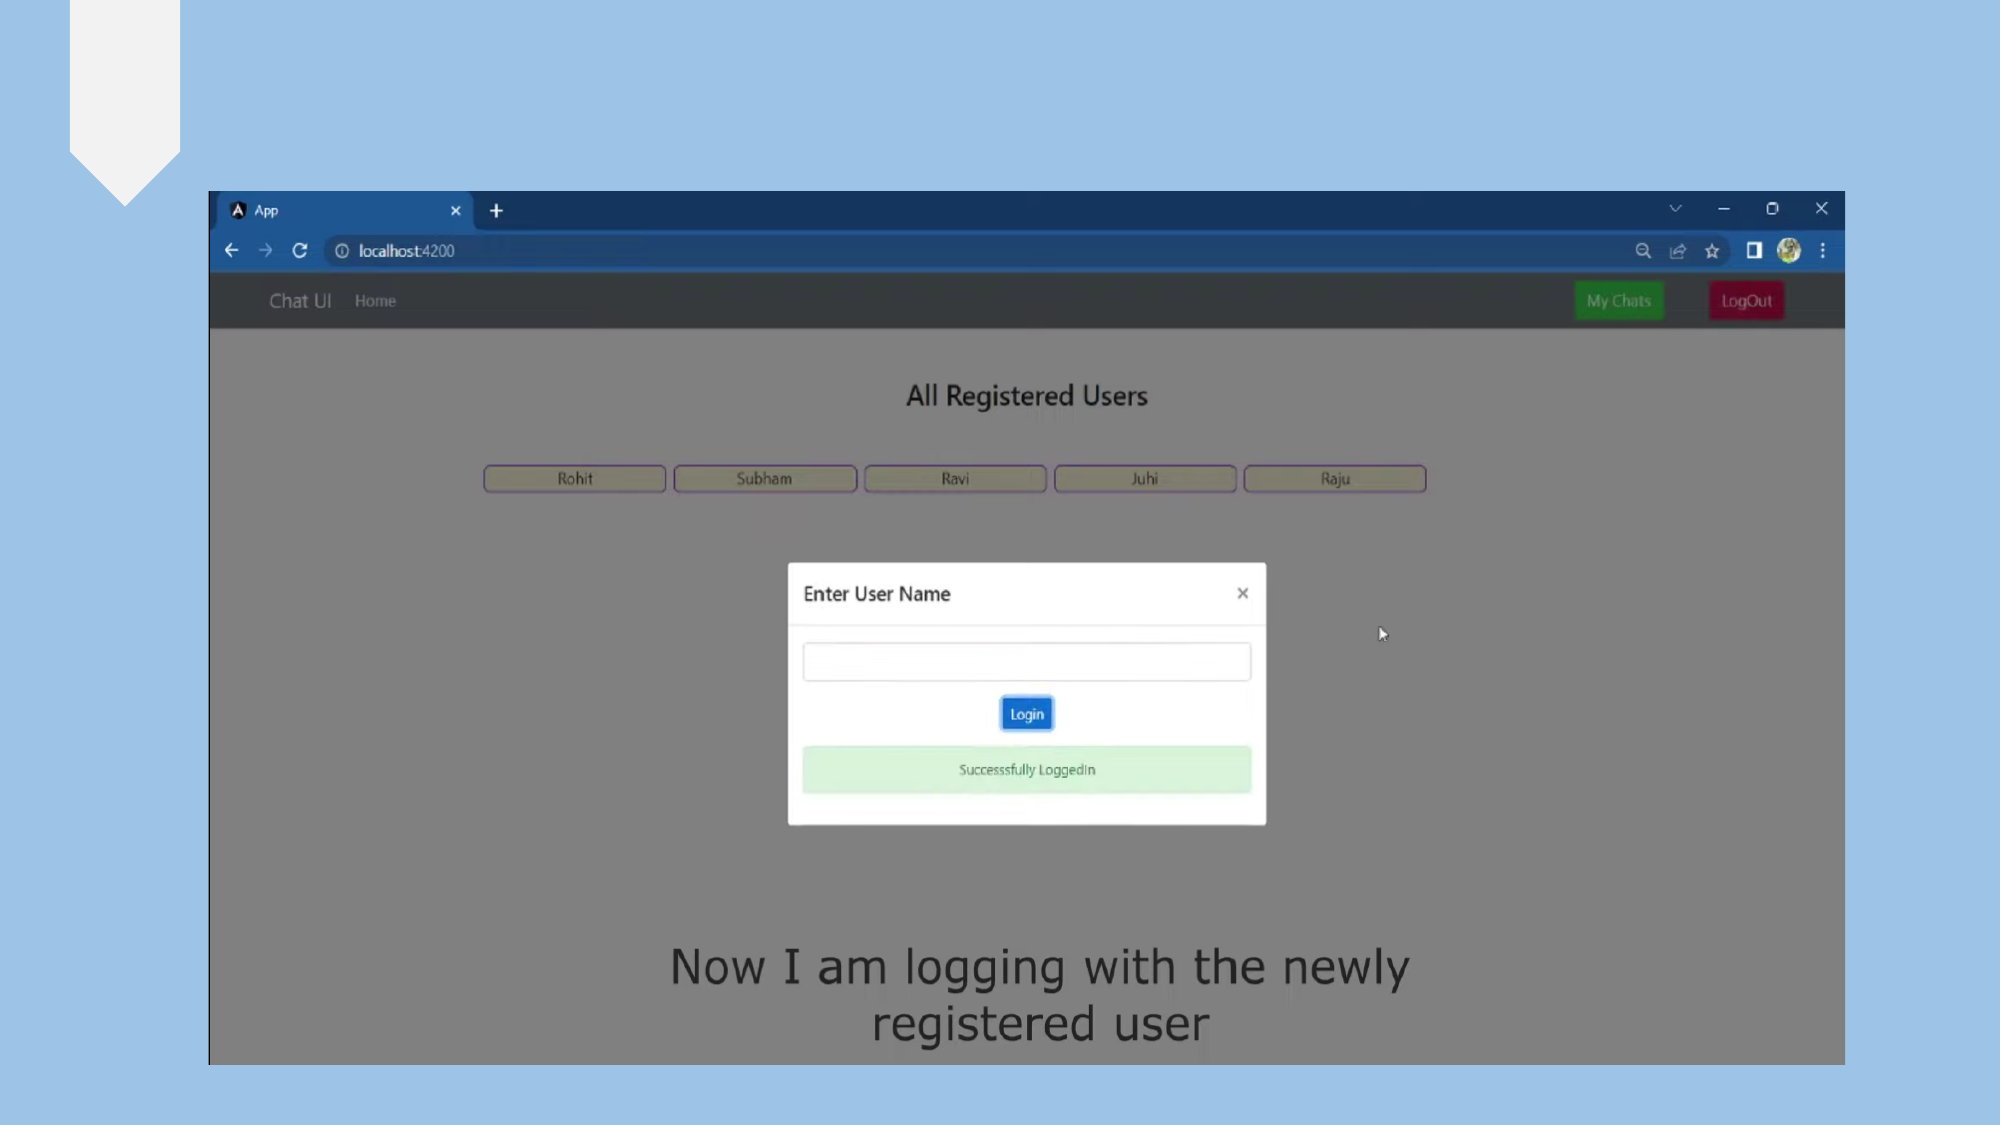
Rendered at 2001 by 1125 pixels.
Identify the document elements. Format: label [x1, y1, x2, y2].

picture [208, 191, 1846, 1065]
text_box [68, 0, 182, 209]
